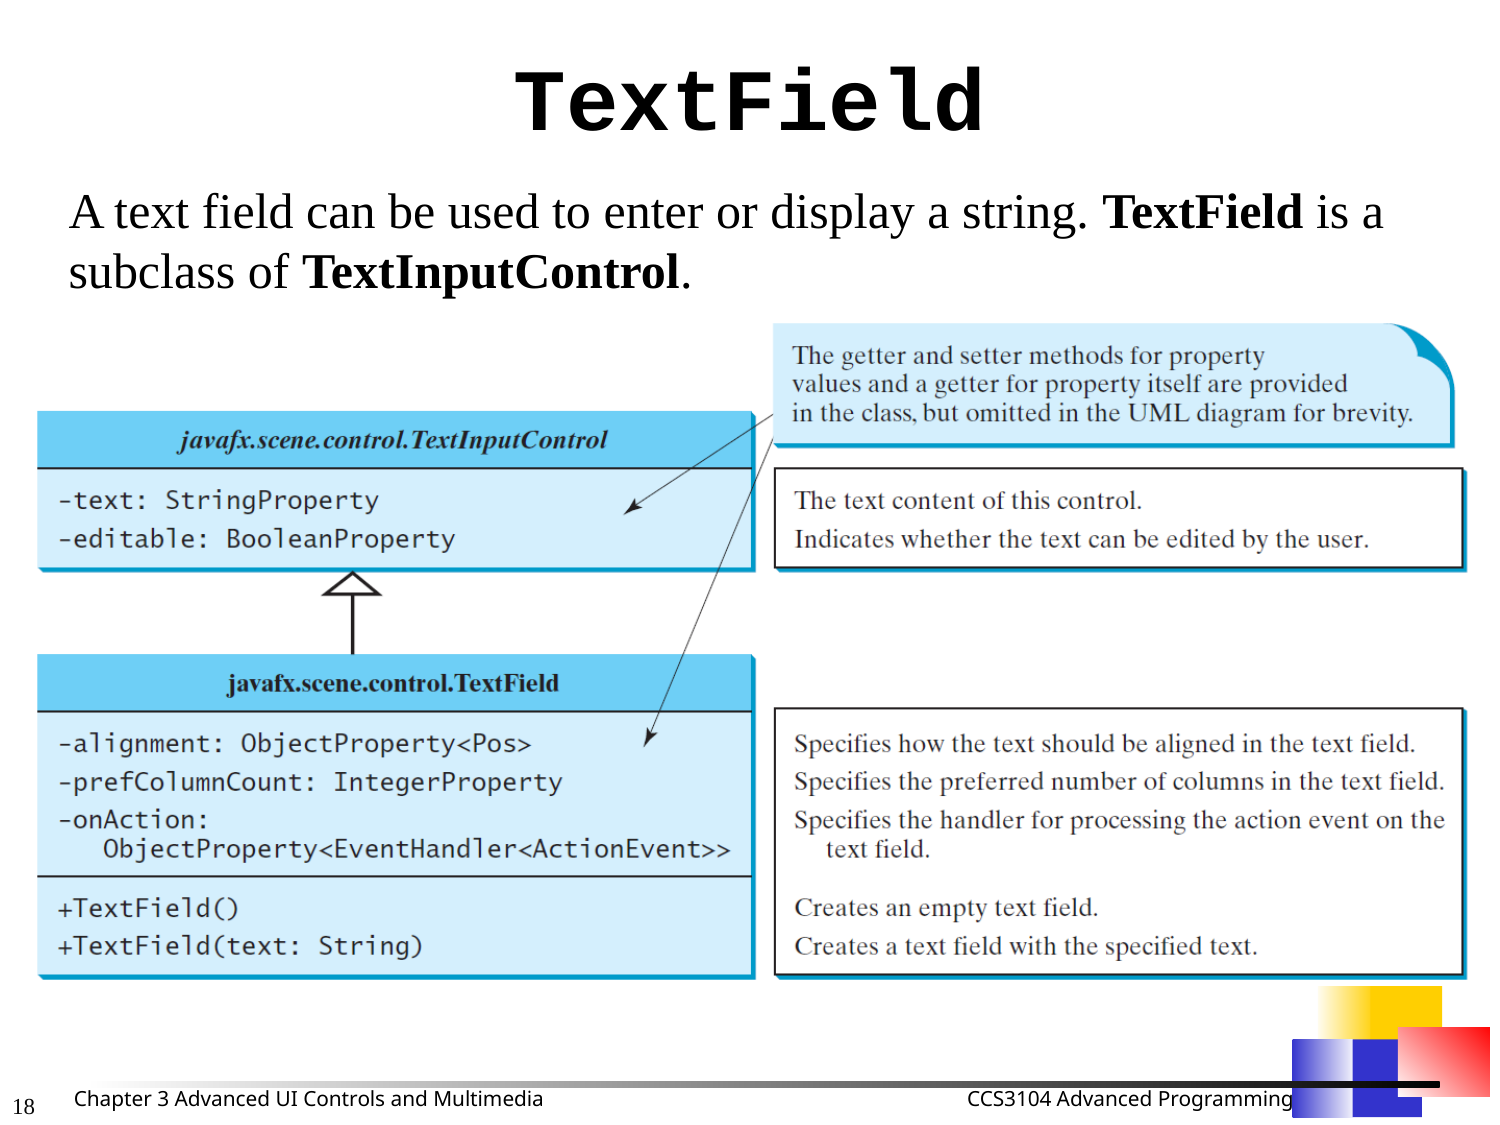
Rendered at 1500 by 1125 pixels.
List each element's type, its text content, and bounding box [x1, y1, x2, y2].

title TextField [112, 37, 1388, 113]
picture [28, 317, 1476, 986]
list A text field can be used to enter or display a string. TextField is a subclass of TextInputControl. [56, 172, 1444, 316]
